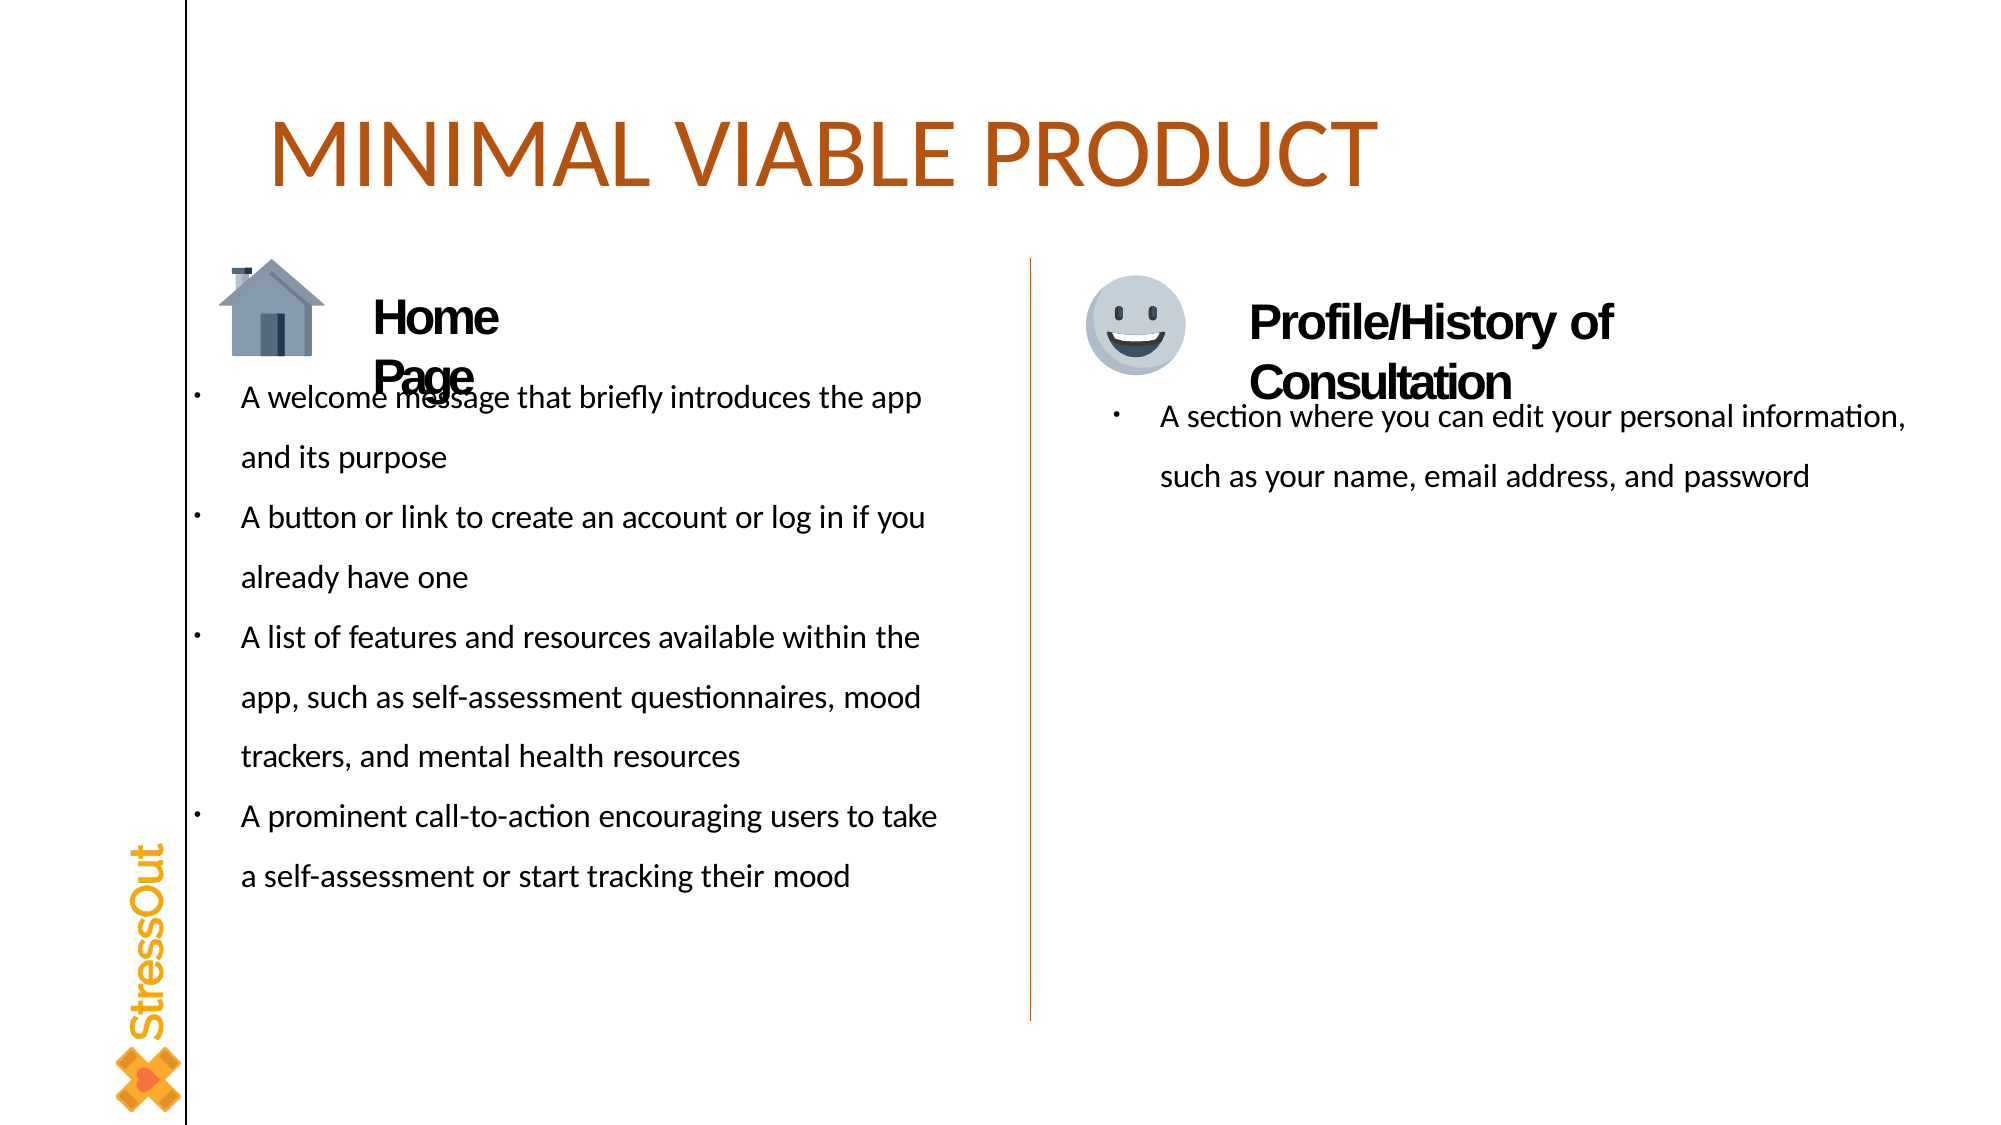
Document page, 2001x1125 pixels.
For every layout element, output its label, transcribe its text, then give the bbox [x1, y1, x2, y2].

text_box A section where you can edit your personal information, such as your name, email address, and password [1111, 372, 1922, 495]
text_box A welcome message that briefly introduces the app and its purpose A button or link to create an account or log in if you already have one A list of features and resources available within the app, such as self-assessment questionnaires, mood trackers, and mental health resources A prominent call-to-action encouraging users to take a self-assessment or start tracking their mood [193, 353, 951, 895]
text_box Home Page [370, 282, 609, 353]
title MINIMAL VIABLE PRODUCT [264, 84, 1385, 275]
text_box Profile/History of Consultation [1246, 287, 1886, 372]
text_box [107, 0, 190, 1125]
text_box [1085, 274, 1186, 376]
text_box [218, 258, 325, 357]
